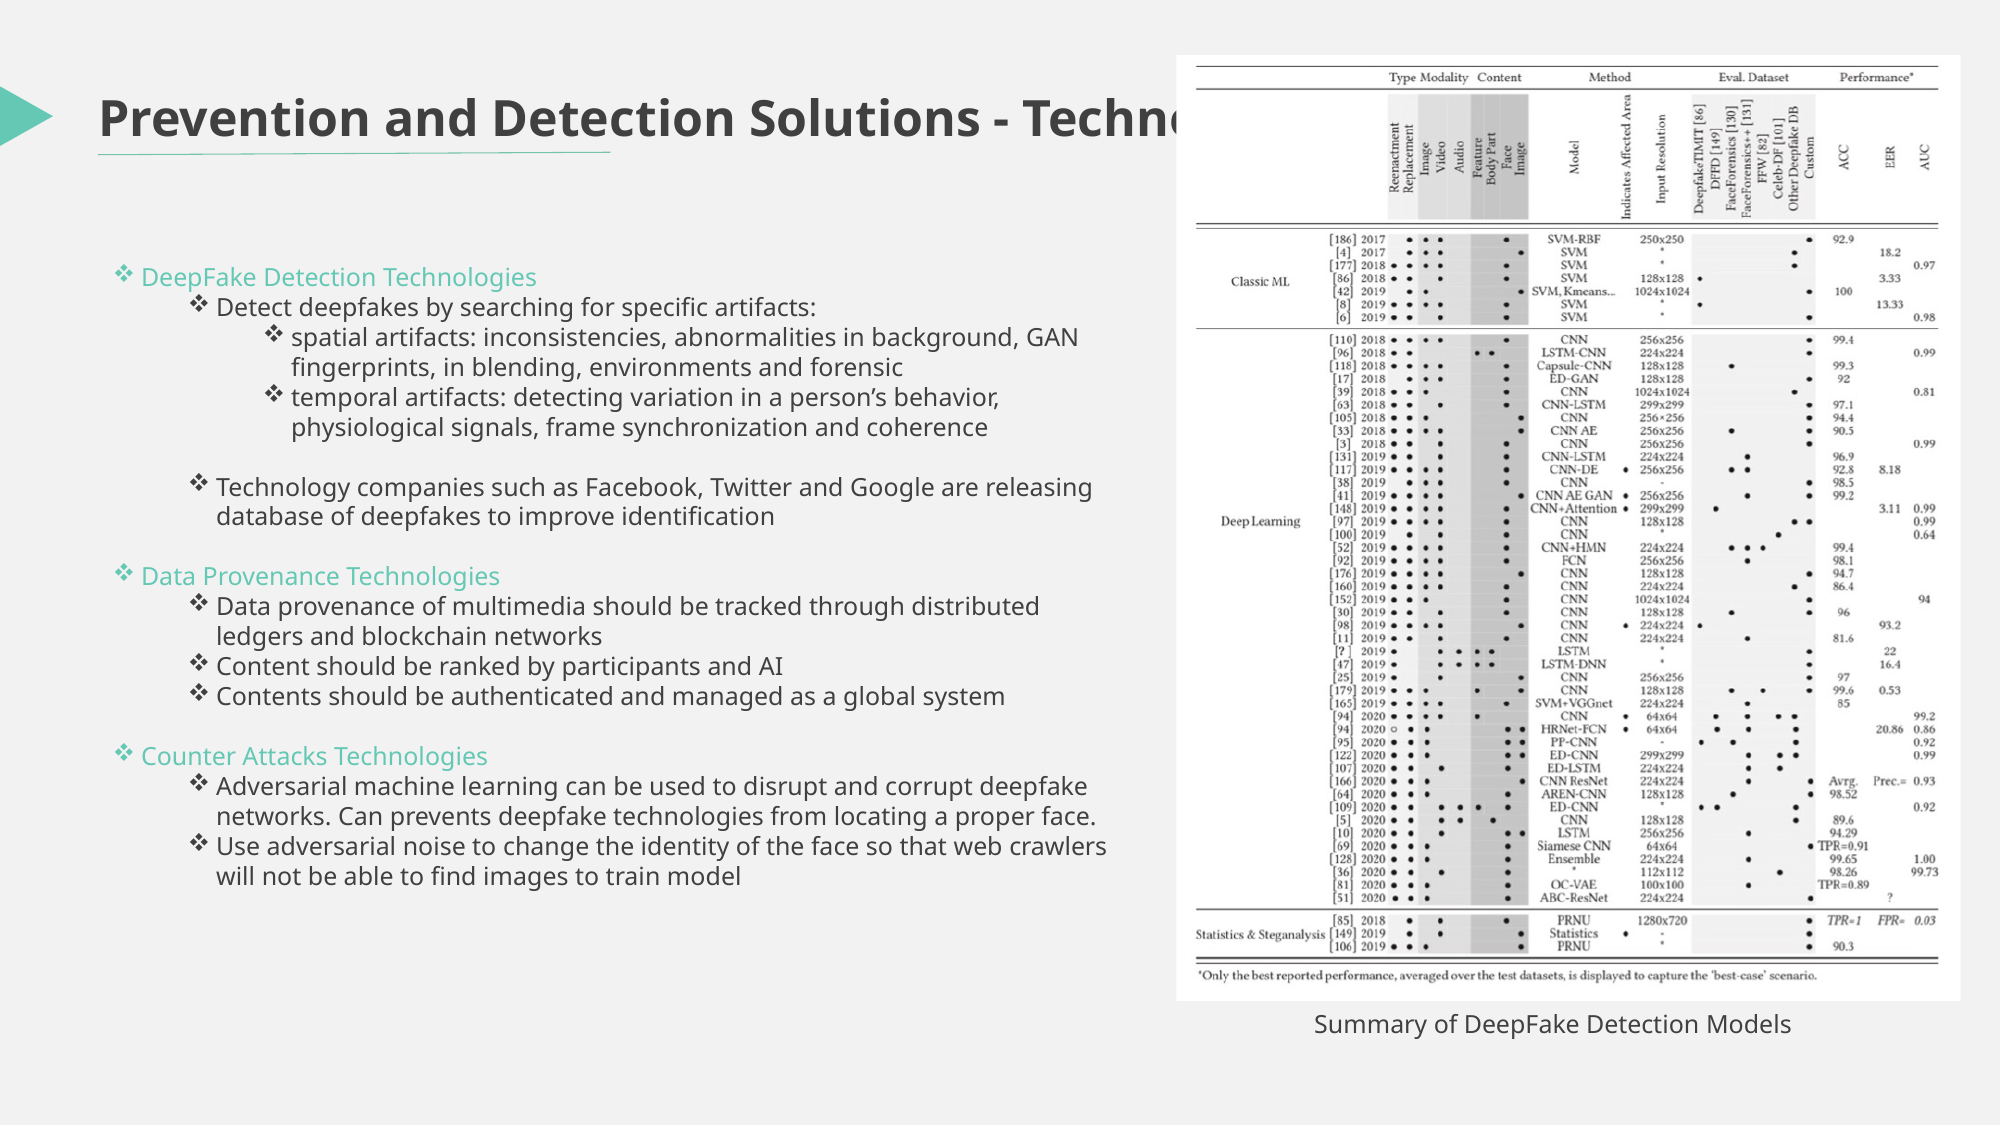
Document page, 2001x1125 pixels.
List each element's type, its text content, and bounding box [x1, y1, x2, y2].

text_box Prevention and Detection Solutions - Technological [98, 86, 1176, 147]
text_box DeepFake Detection Technologies Detect deepfakes by searching for specific artifacts: spatial artifacts: inconsistencies, abnormalities in background, GAN fingerprints, in blending, environments and forensic temporal artifacts: detecting variation in a person’s behavior, physiological signals, frame synchronization and coherence Technology companies such as Facebook, Twitter and Google are releasing database of deepfakes to improve identification Data Provenance Technologies Data provenance of multimedia should be tracked through distributed ledgers and blockchain networks Content should be ranked by participants and AI Contents should be authenticated and managed as a global system Counter Attacks Technologies Adversarial machine learning can be used to disrupt and corrupt deepfake networks. Can prevents deepfake technologies from locating a proper face. Use adversarial noise to change the identity of the face so that web crawlers will not be able to find images to train model [98, 253, 1133, 988]
picture [1176, 55, 1961, 1001]
text_box Summary of DeepFake Detection Models [1299, 1001, 1902, 1076]
text_box [0, 85, 56, 148]
